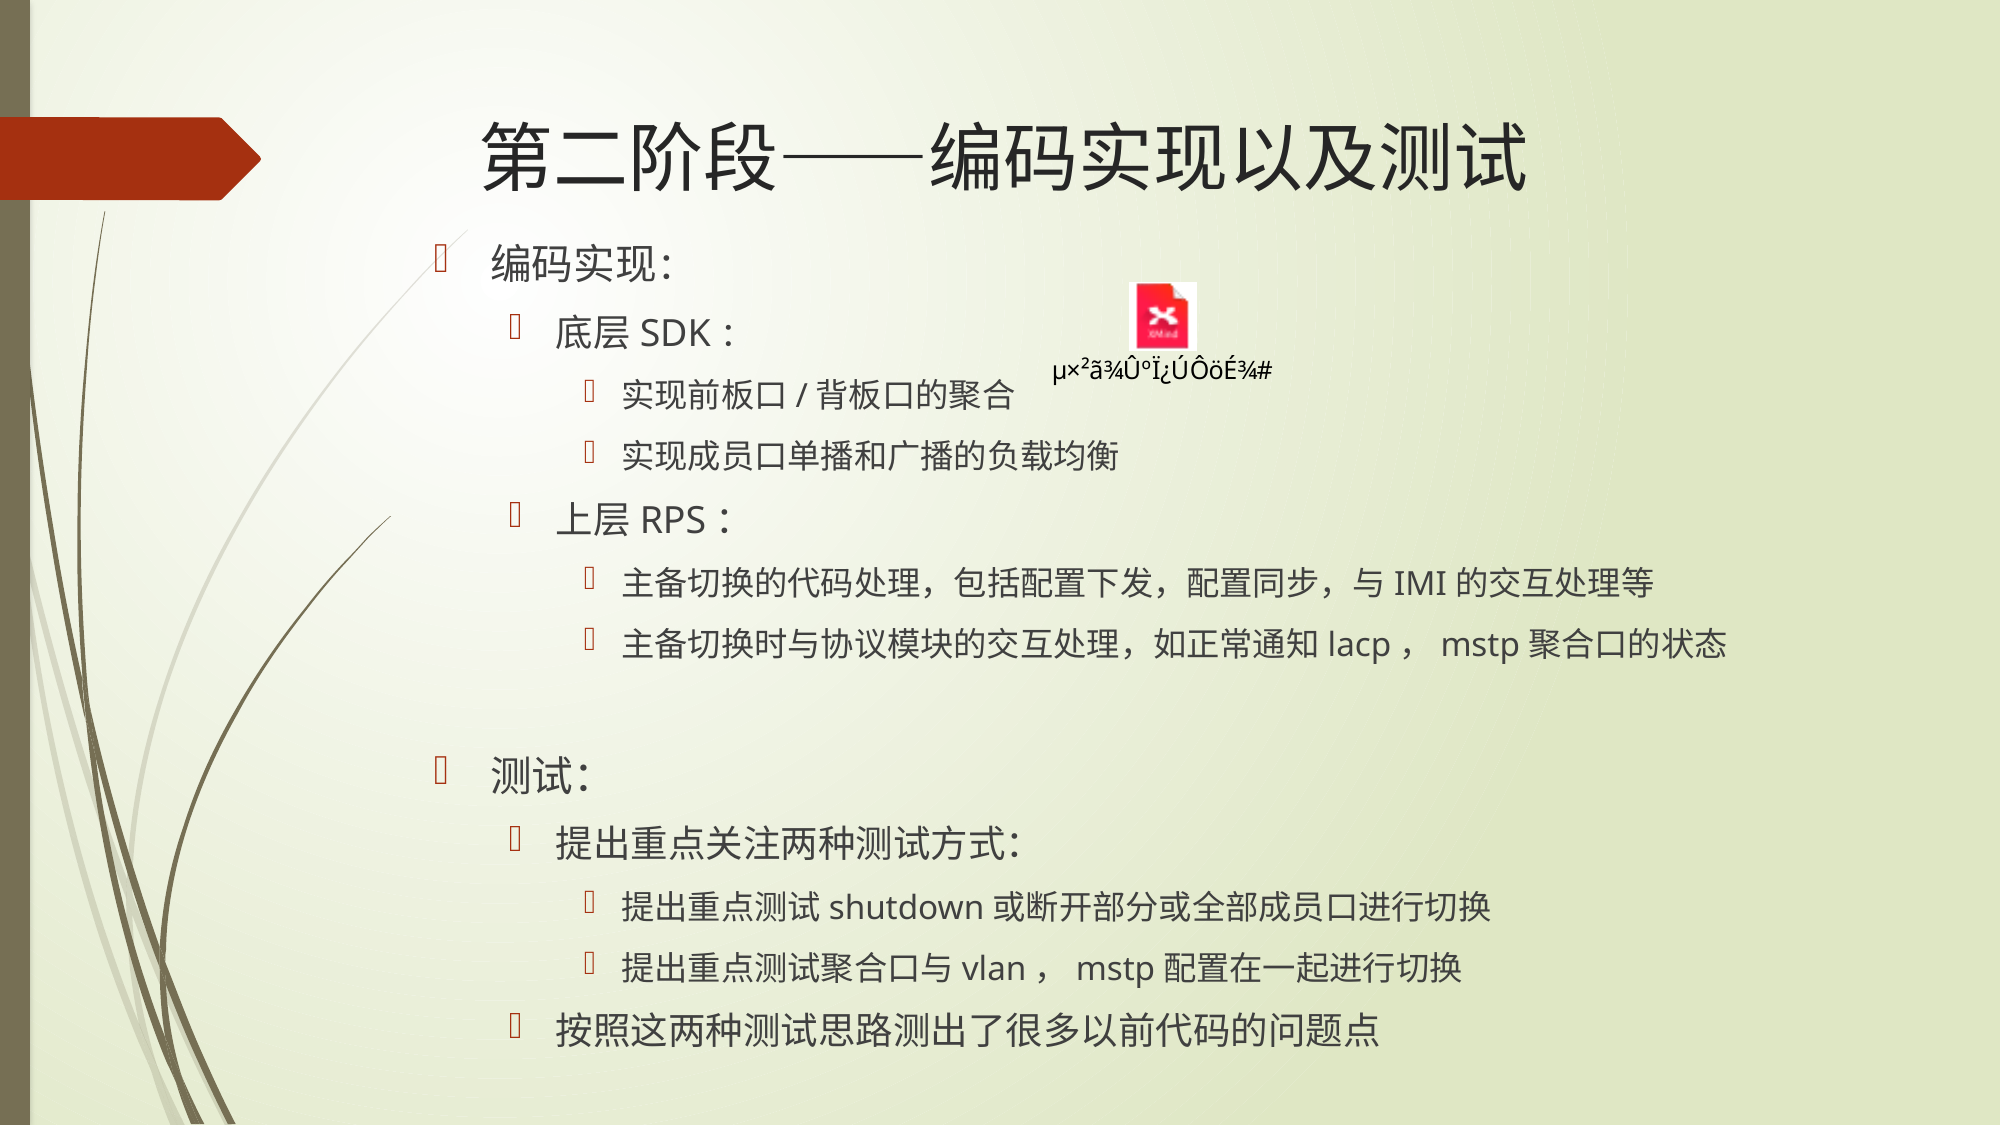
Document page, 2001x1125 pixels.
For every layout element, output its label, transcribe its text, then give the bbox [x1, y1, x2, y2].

list 编码实现： 底层SDK： 实现前板口/背板口的聚合 实现成员口单播和广播的负载均衡 上层RPS： 主备切换的代码处理，包括配置下发，配置同步，与IMI的交互处理等 主备切换时与协议模块的交互处理，如正常通知lacp，mstp聚合口的状态 测试： 提出重点关注两种测试方式： 提出重点测试shutdown或断开部分或全部成员口进行切换 提出重点测试聚合口与vlan，mstp配置在一起进行切换 按照这两种测试思路测出了很多以前代码的问题点 [418, 230, 1882, 1125]
title 第二阶段——编码实现以及测试 [278, 102, 1888, 313]
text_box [971, 282, 1354, 400]
